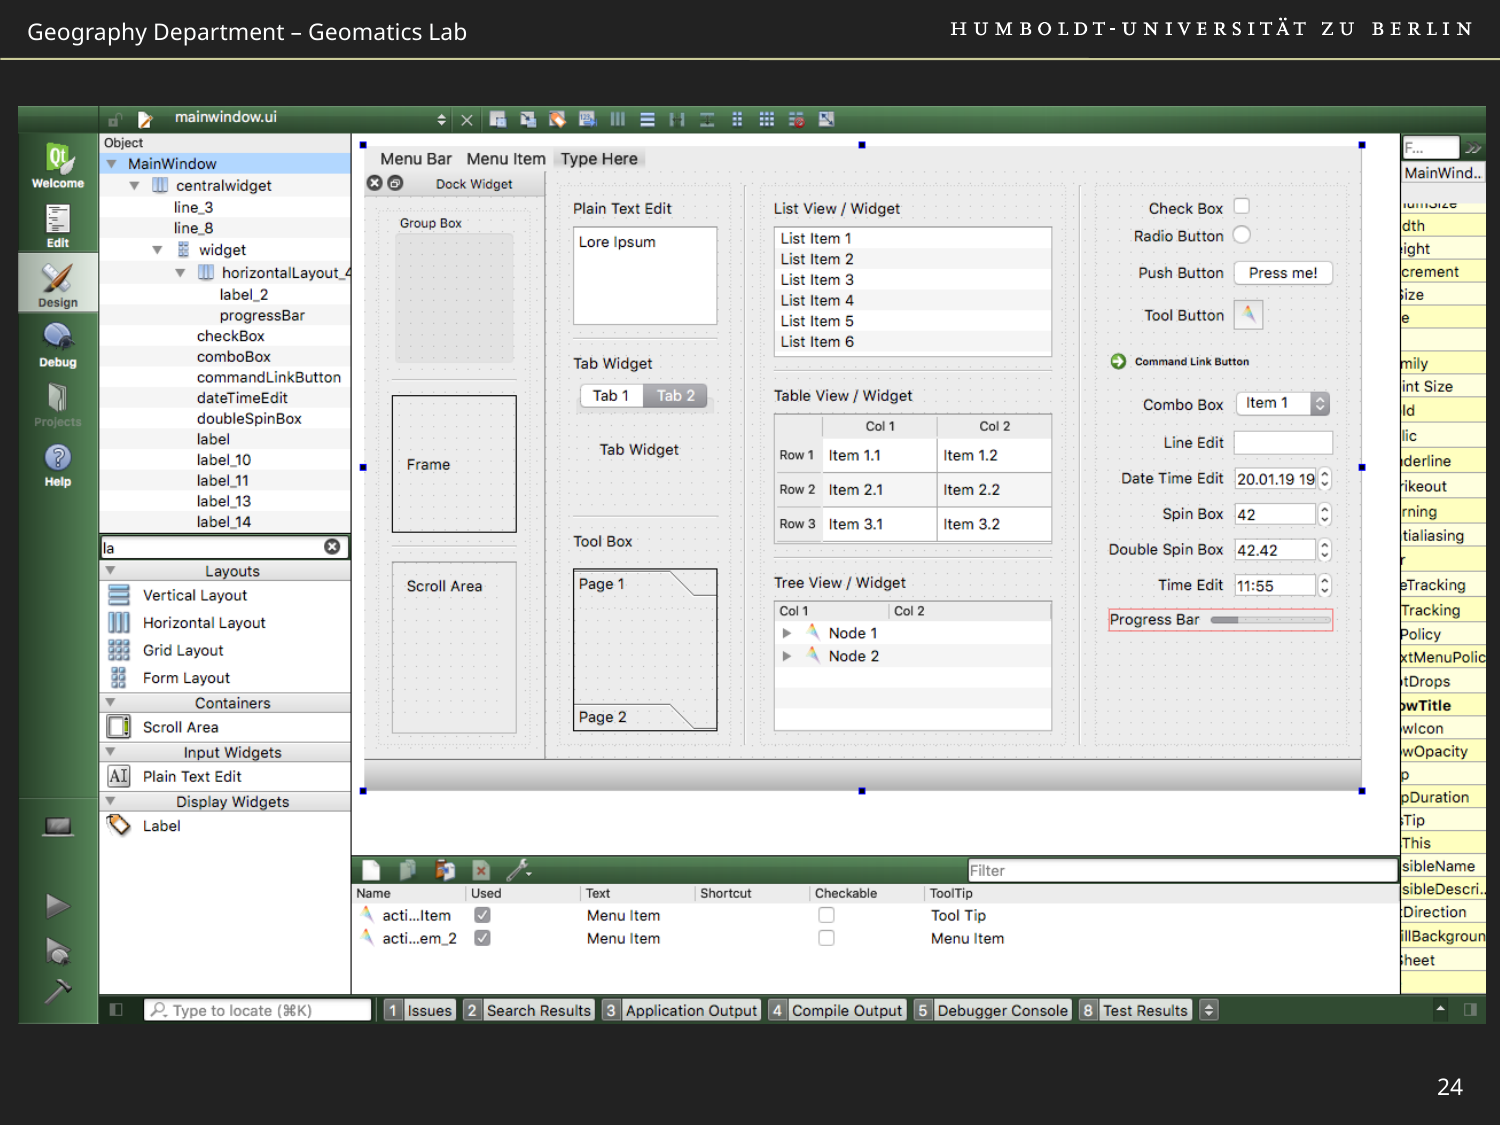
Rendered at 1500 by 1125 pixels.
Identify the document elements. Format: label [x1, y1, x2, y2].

picture [18, 106, 1486, 1024]
